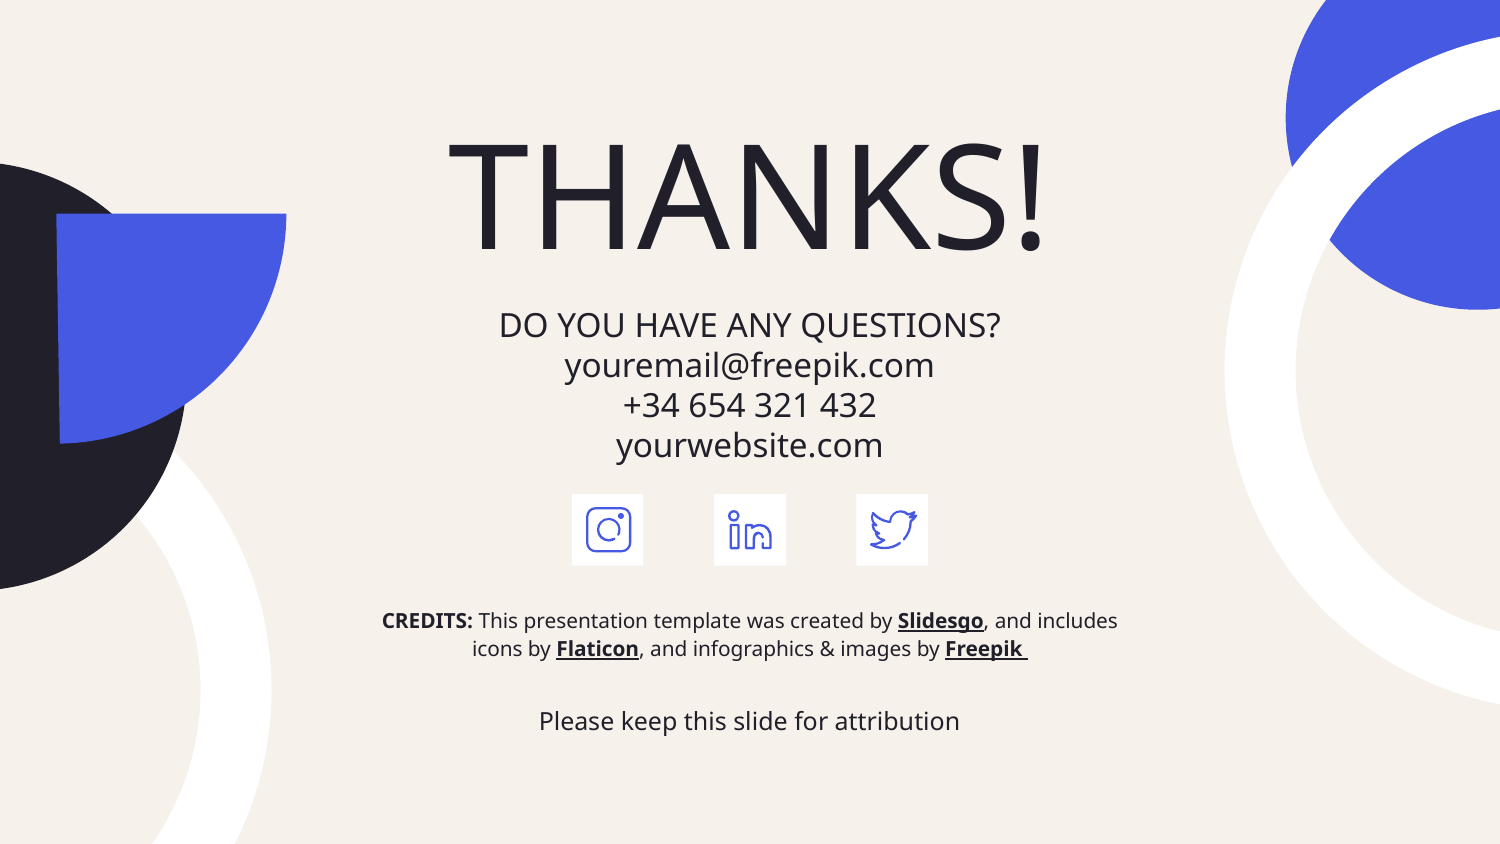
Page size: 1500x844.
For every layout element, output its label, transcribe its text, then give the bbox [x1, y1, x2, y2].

text_box [571, 494, 644, 566]
text_box [856, 494, 929, 566]
subtitle DO YOU HAVE ANY QUESTIONS? youremail@freepik.com +34 654 321 432 yourwebsite.com [385, 289, 1115, 464]
title THANKS! [311, 88, 1189, 295]
text_box [1224, 36, 1500, 705]
text_box [869, 510, 918, 550]
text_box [585, 506, 632, 553]
subtitle Please keep this slide for attribution [385, 690, 1115, 756]
text_box [56, 213, 287, 444]
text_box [727, 509, 773, 550]
text_box [714, 494, 786, 566]
